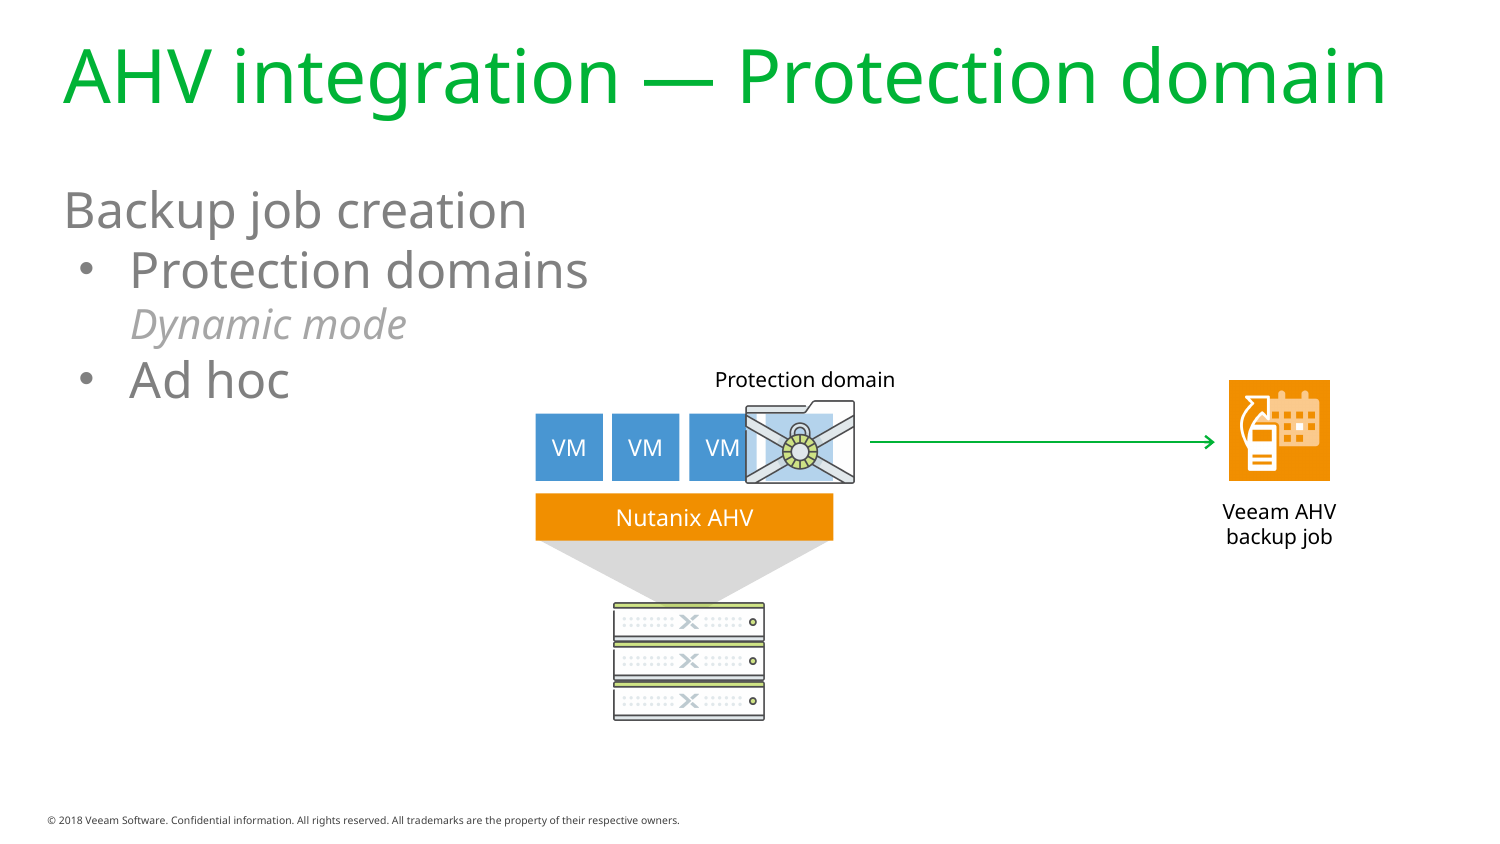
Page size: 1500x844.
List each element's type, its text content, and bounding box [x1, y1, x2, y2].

text_box Veeam AHV backup job [1165, 491, 1394, 557]
picture [1229, 380, 1330, 482]
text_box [535, 358, 920, 721]
title AHV integration — Protection domain [63, 28, 1436, 140]
list Backup job creation Protection domains Dynamic mode Ad hoc [63, 178, 1436, 788]
